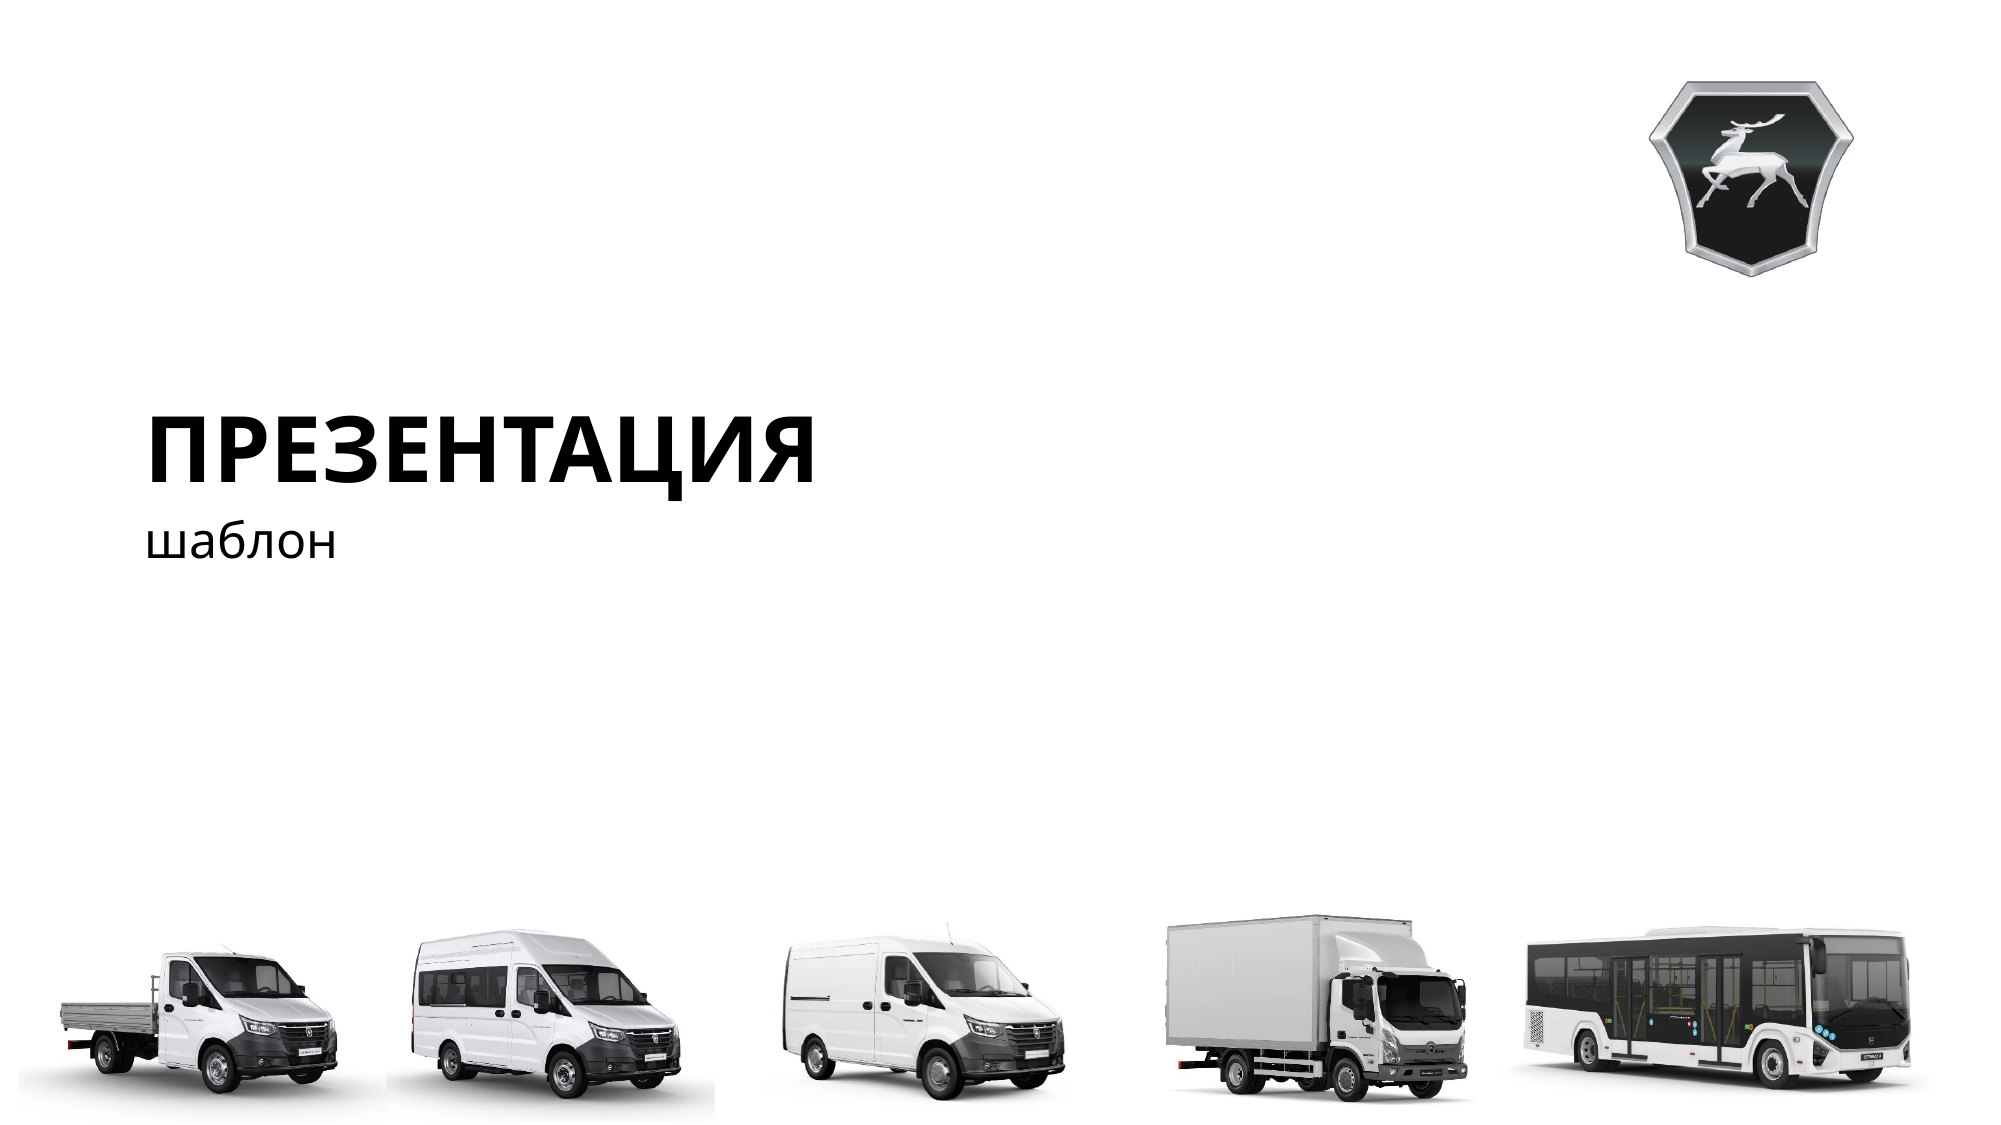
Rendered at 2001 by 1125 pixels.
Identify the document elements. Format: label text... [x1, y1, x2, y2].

picture [1521, 12, 1981, 338]
picture [757, 912, 1085, 1111]
title презентация [129, 337, 1630, 508]
subtitle шаблон [129, 508, 1630, 678]
picture [18, 912, 716, 1123]
picture [1157, 834, 1929, 1116]
